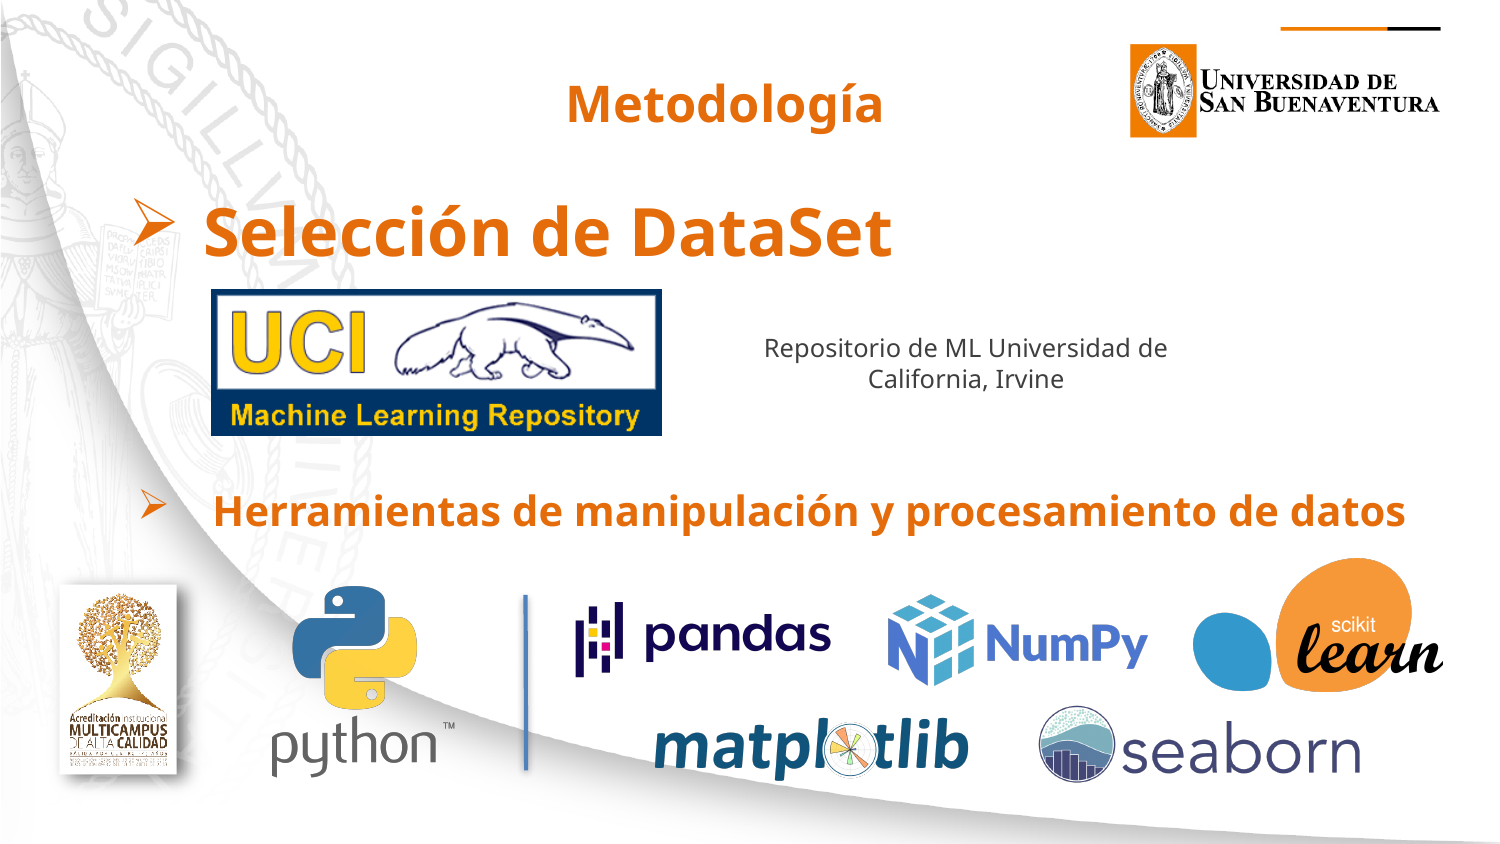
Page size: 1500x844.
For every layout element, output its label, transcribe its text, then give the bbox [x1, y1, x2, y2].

text_box Herramientas de manipulación y procesamiento de datos [122, 477, 1482, 543]
text_box Repositorio de ML Universidad de California, Irvine [707, 324, 1226, 402]
text_box Selección de DataSet [113, 182, 1121, 278]
picture [0, 0, 1500, 844]
list Metodología [466, 64, 986, 141]
